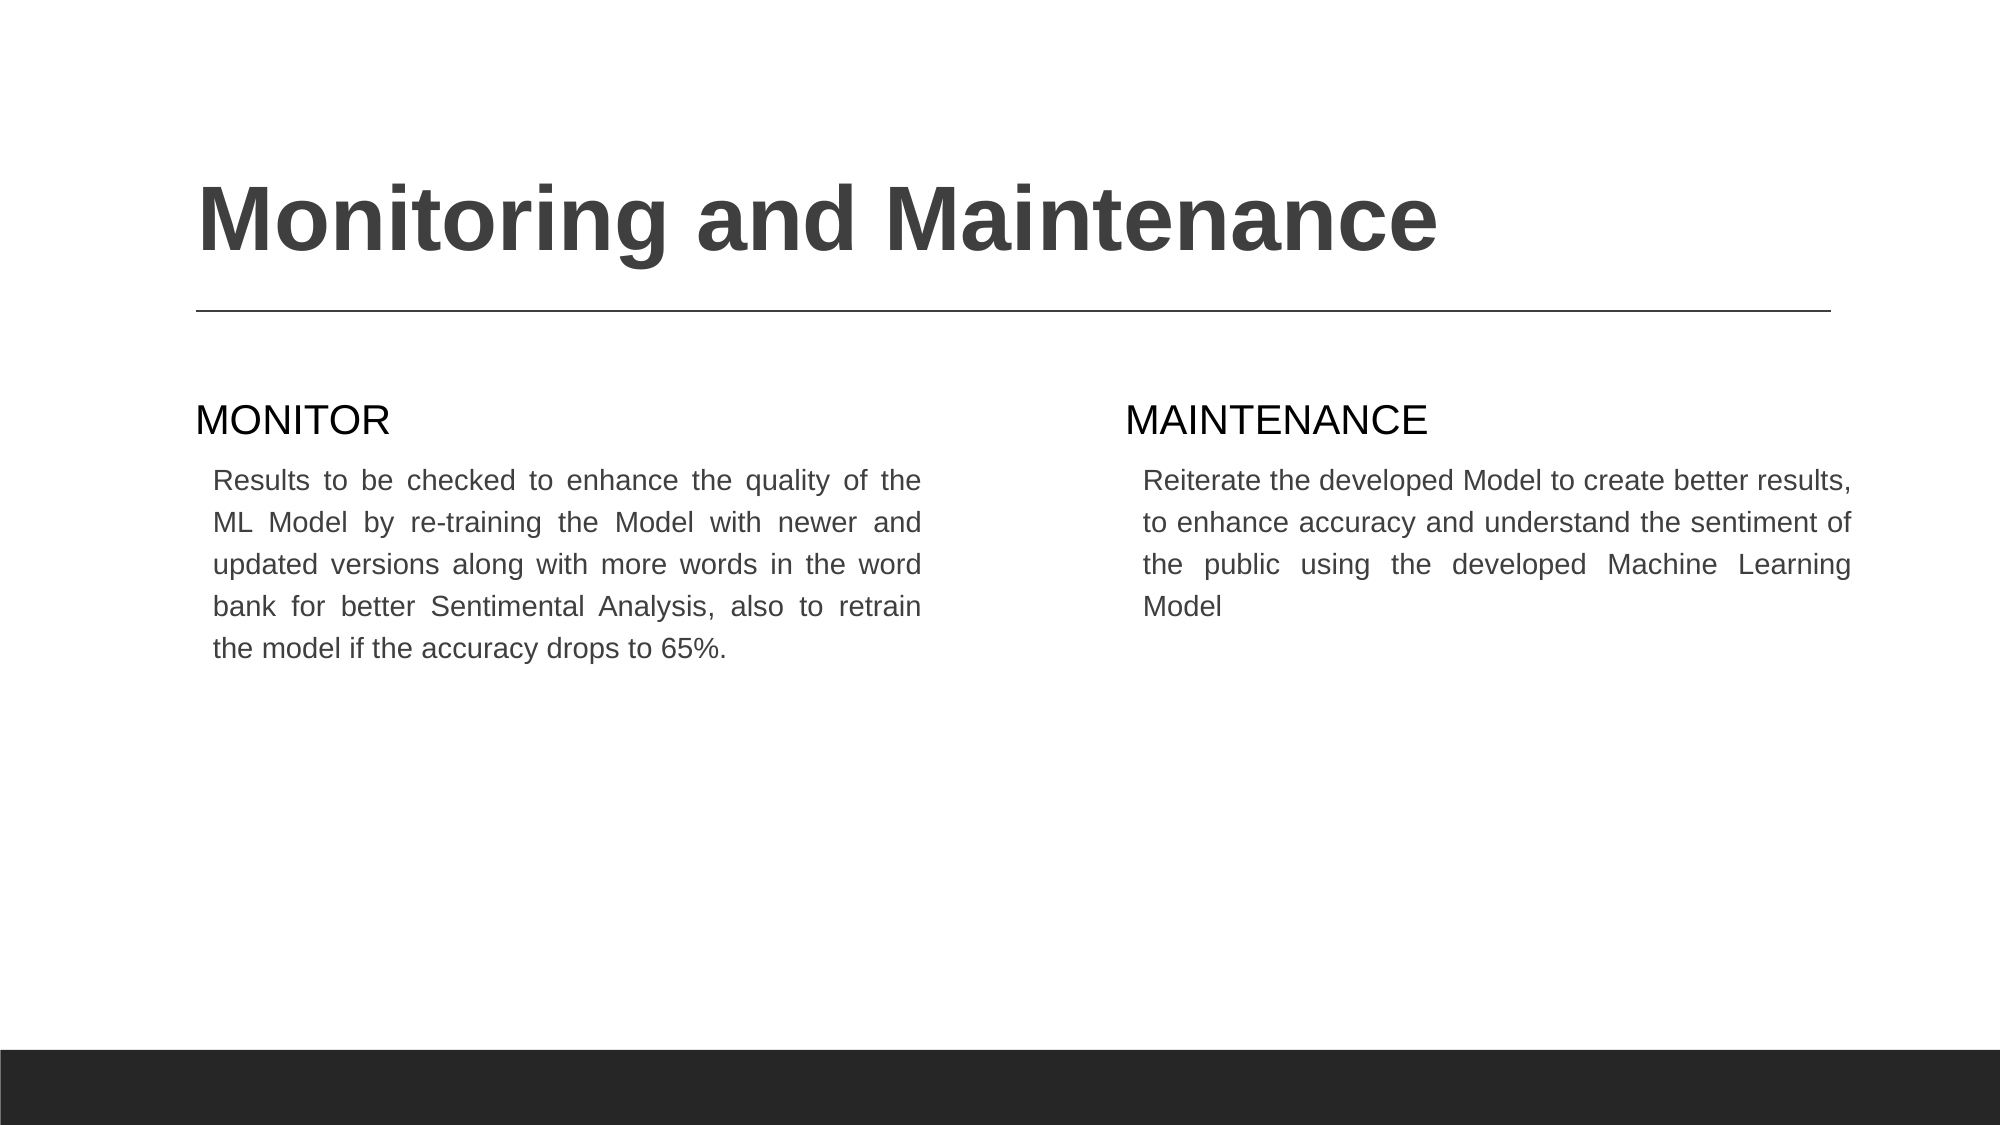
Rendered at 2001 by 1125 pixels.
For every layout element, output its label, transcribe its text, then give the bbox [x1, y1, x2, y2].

list Results to be checked to enhance the quality of the ML Model by re-training the Model with newer and updated versions along with more words in the word bank for better Sentimental Analysis, also to retrain the model if the accuracy drops to 65%. [180, 436, 942, 914]
list Reiterate the developed Model to create better results, to enhance accuracy and understand the sentiment of the public using the developed Machine Learning Model [1110, 436, 1872, 914]
title Monitoring and Maintenance [180, 47, 1830, 285]
list MAINTENANCE [1110, 351, 1872, 436]
list MONITOR [180, 351, 942, 436]
